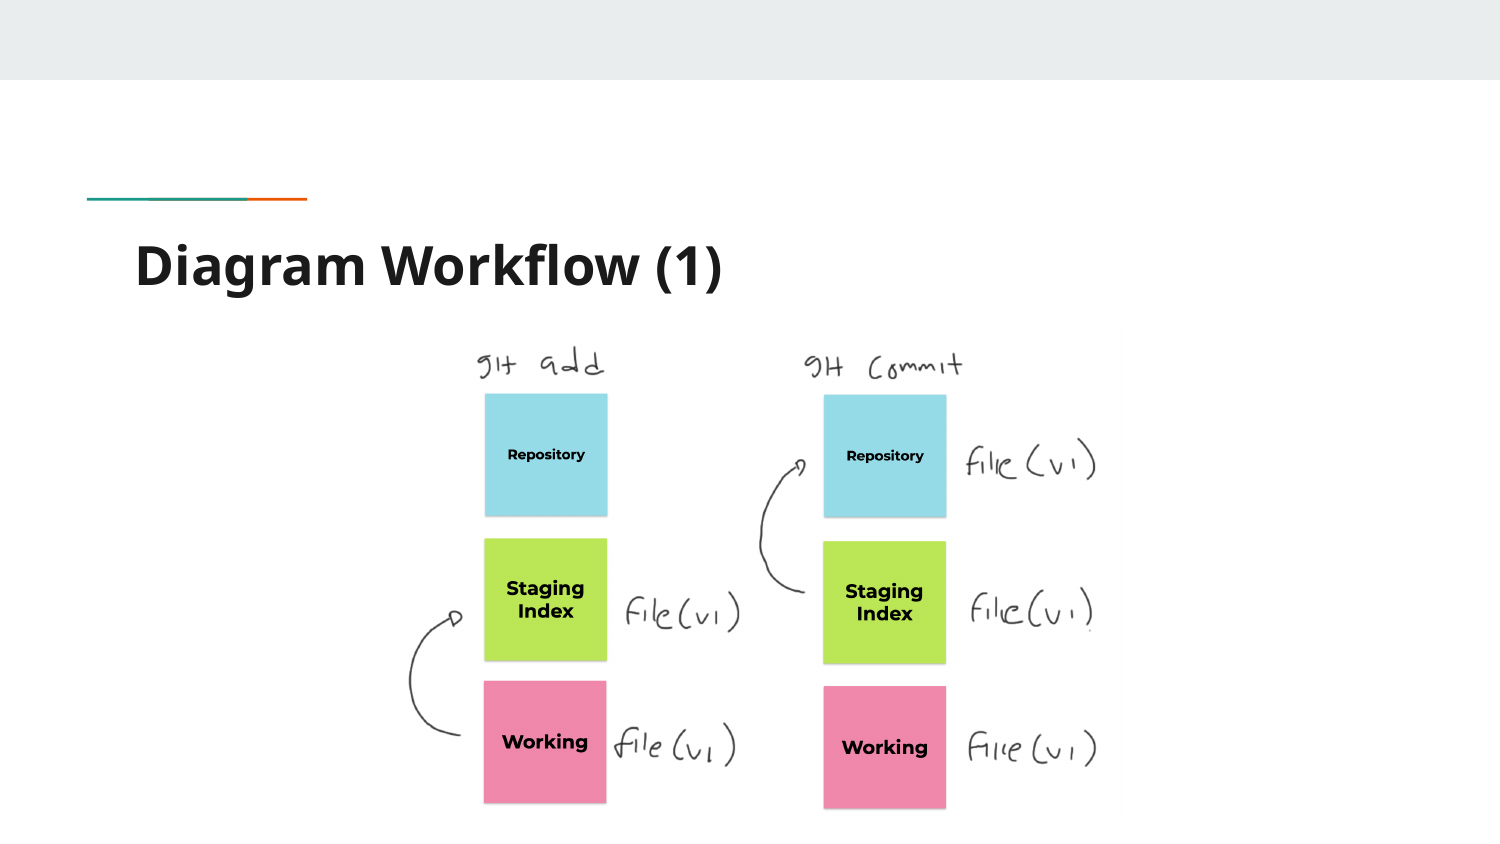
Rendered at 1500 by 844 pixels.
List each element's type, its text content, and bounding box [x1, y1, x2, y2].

picture [376, 328, 1124, 819]
title Diagram Workflow (1) [119, 216, 1381, 305]
